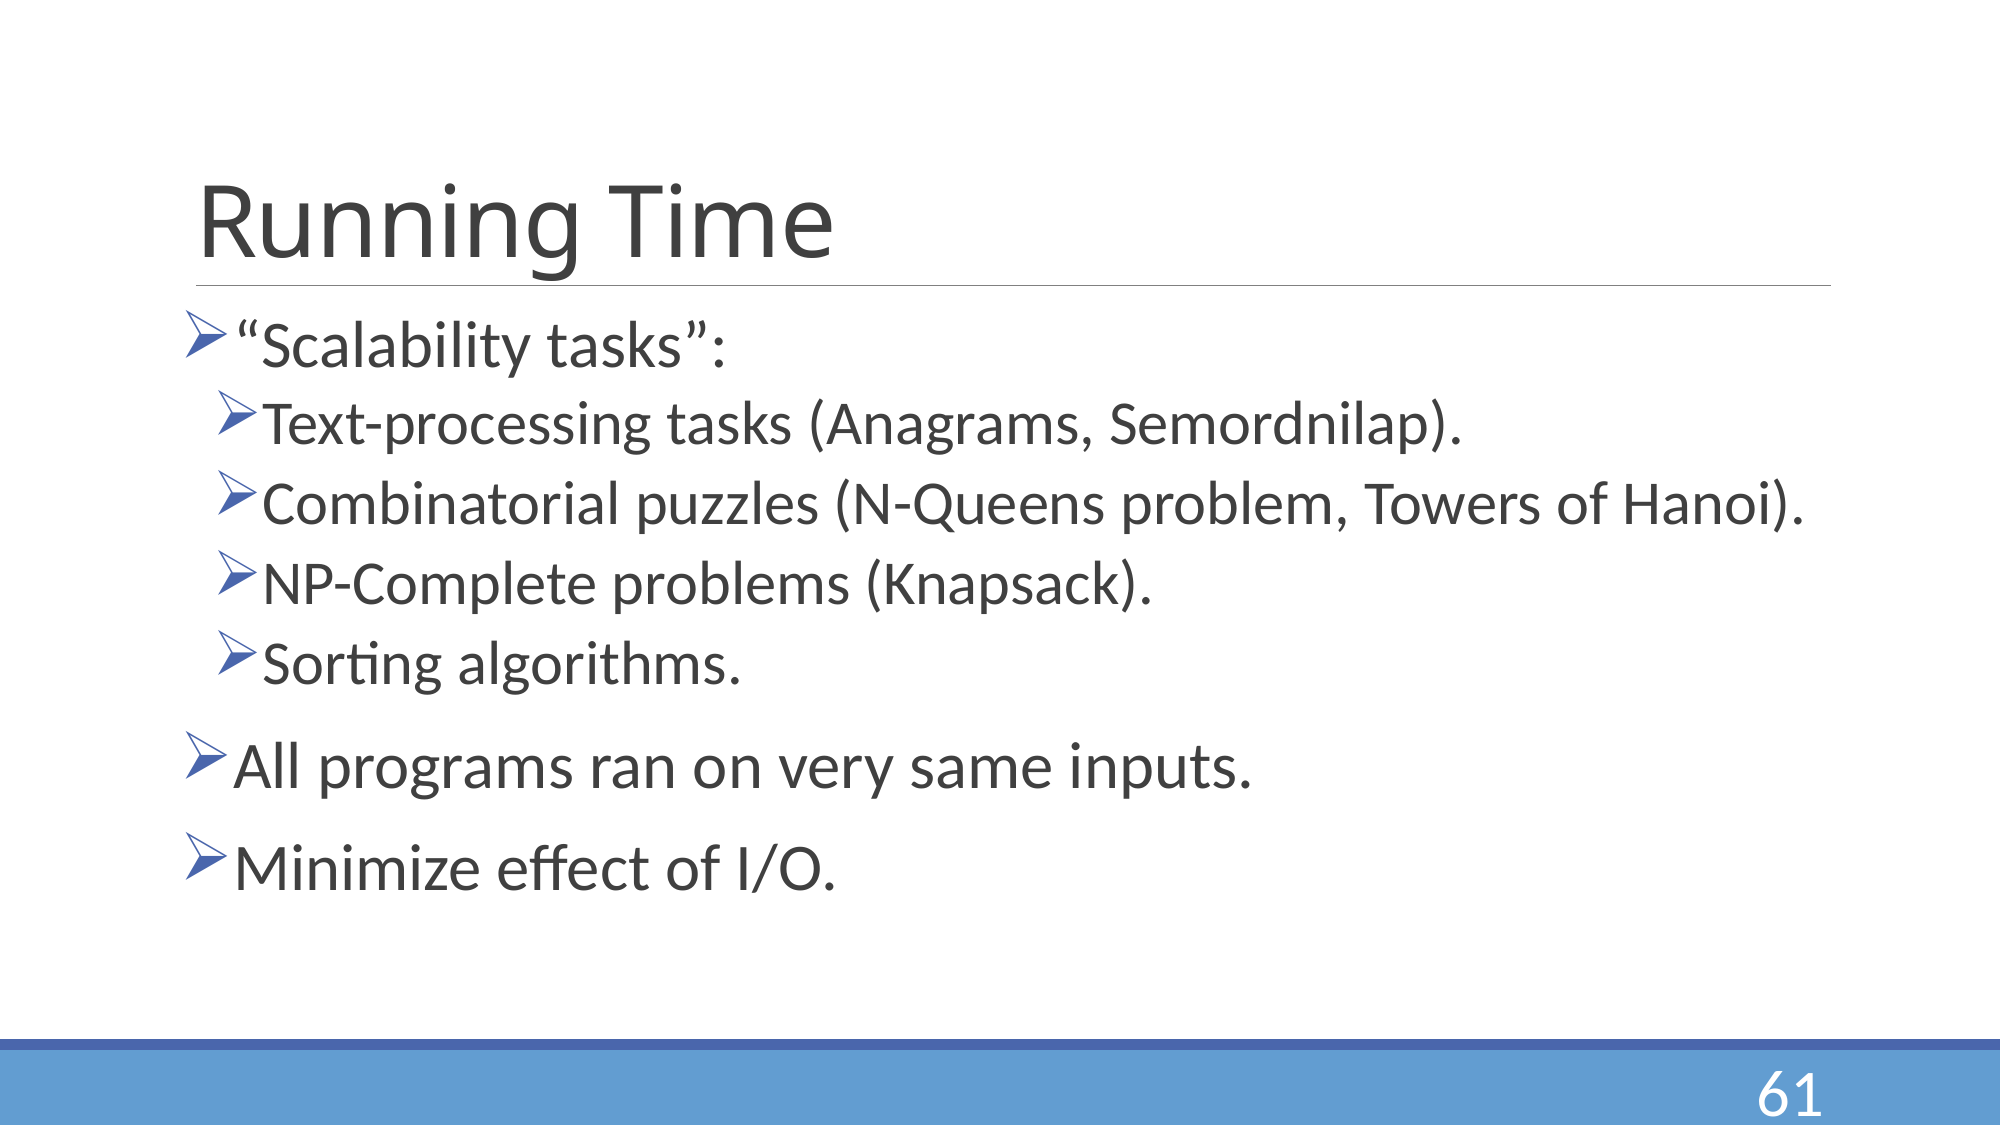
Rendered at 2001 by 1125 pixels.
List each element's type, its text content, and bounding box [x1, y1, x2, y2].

slide_number 61 [1624, 1059, 1840, 1120]
title Running Time [180, 47, 1830, 285]
list “Scalability tasks”: Text-processing tasks (Anagrams, Semordnilap). Combinatorial puzzles (N-Queens problem, Towers of Hanoi). NP-Complete problems (Knapsack). Sorting algorithms. All programs ran on very same inputs. Minimize effect of I/O. [180, 302, 1830, 963]
